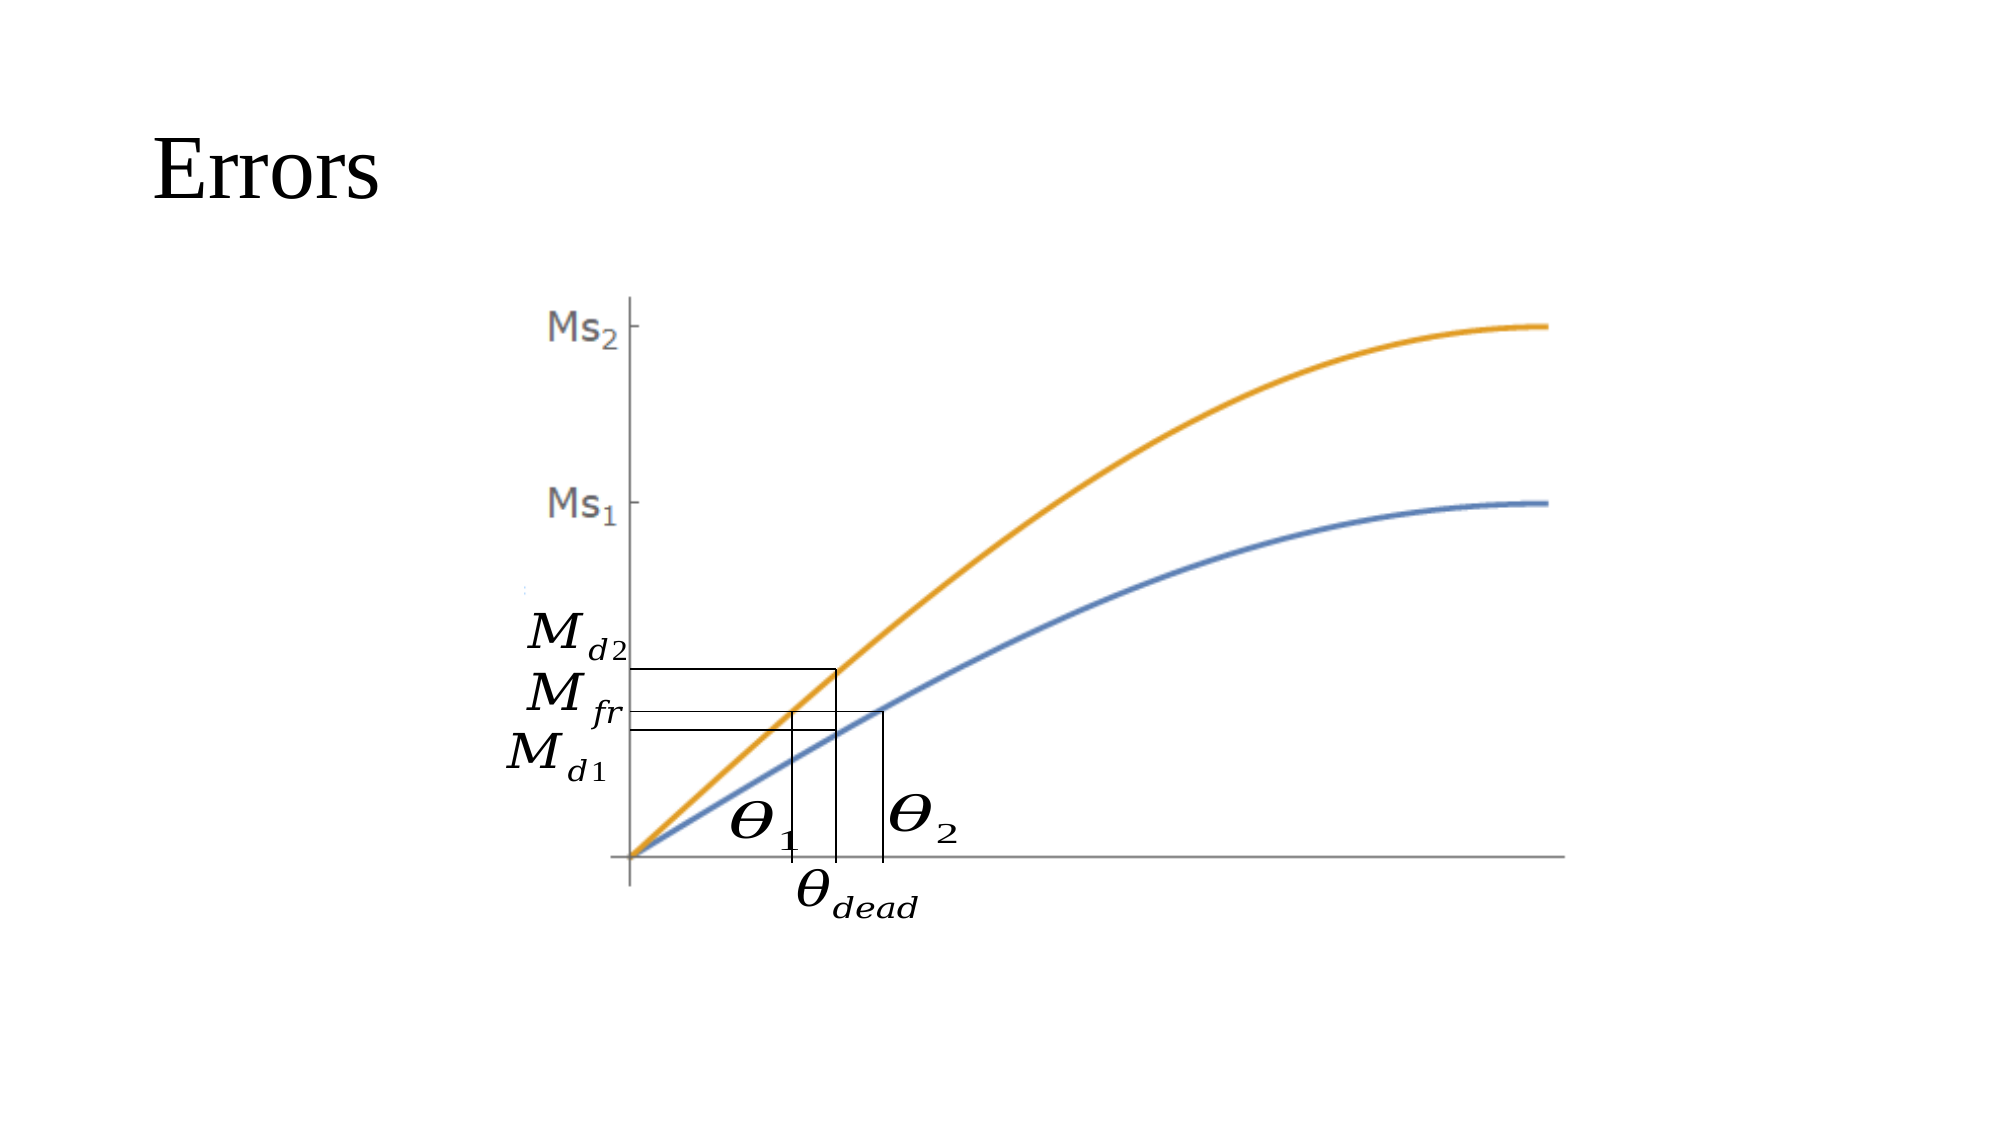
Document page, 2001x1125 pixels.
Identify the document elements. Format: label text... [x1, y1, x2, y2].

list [524, 277, 1614, 899]
title Errors [137, 59, 1863, 278]
